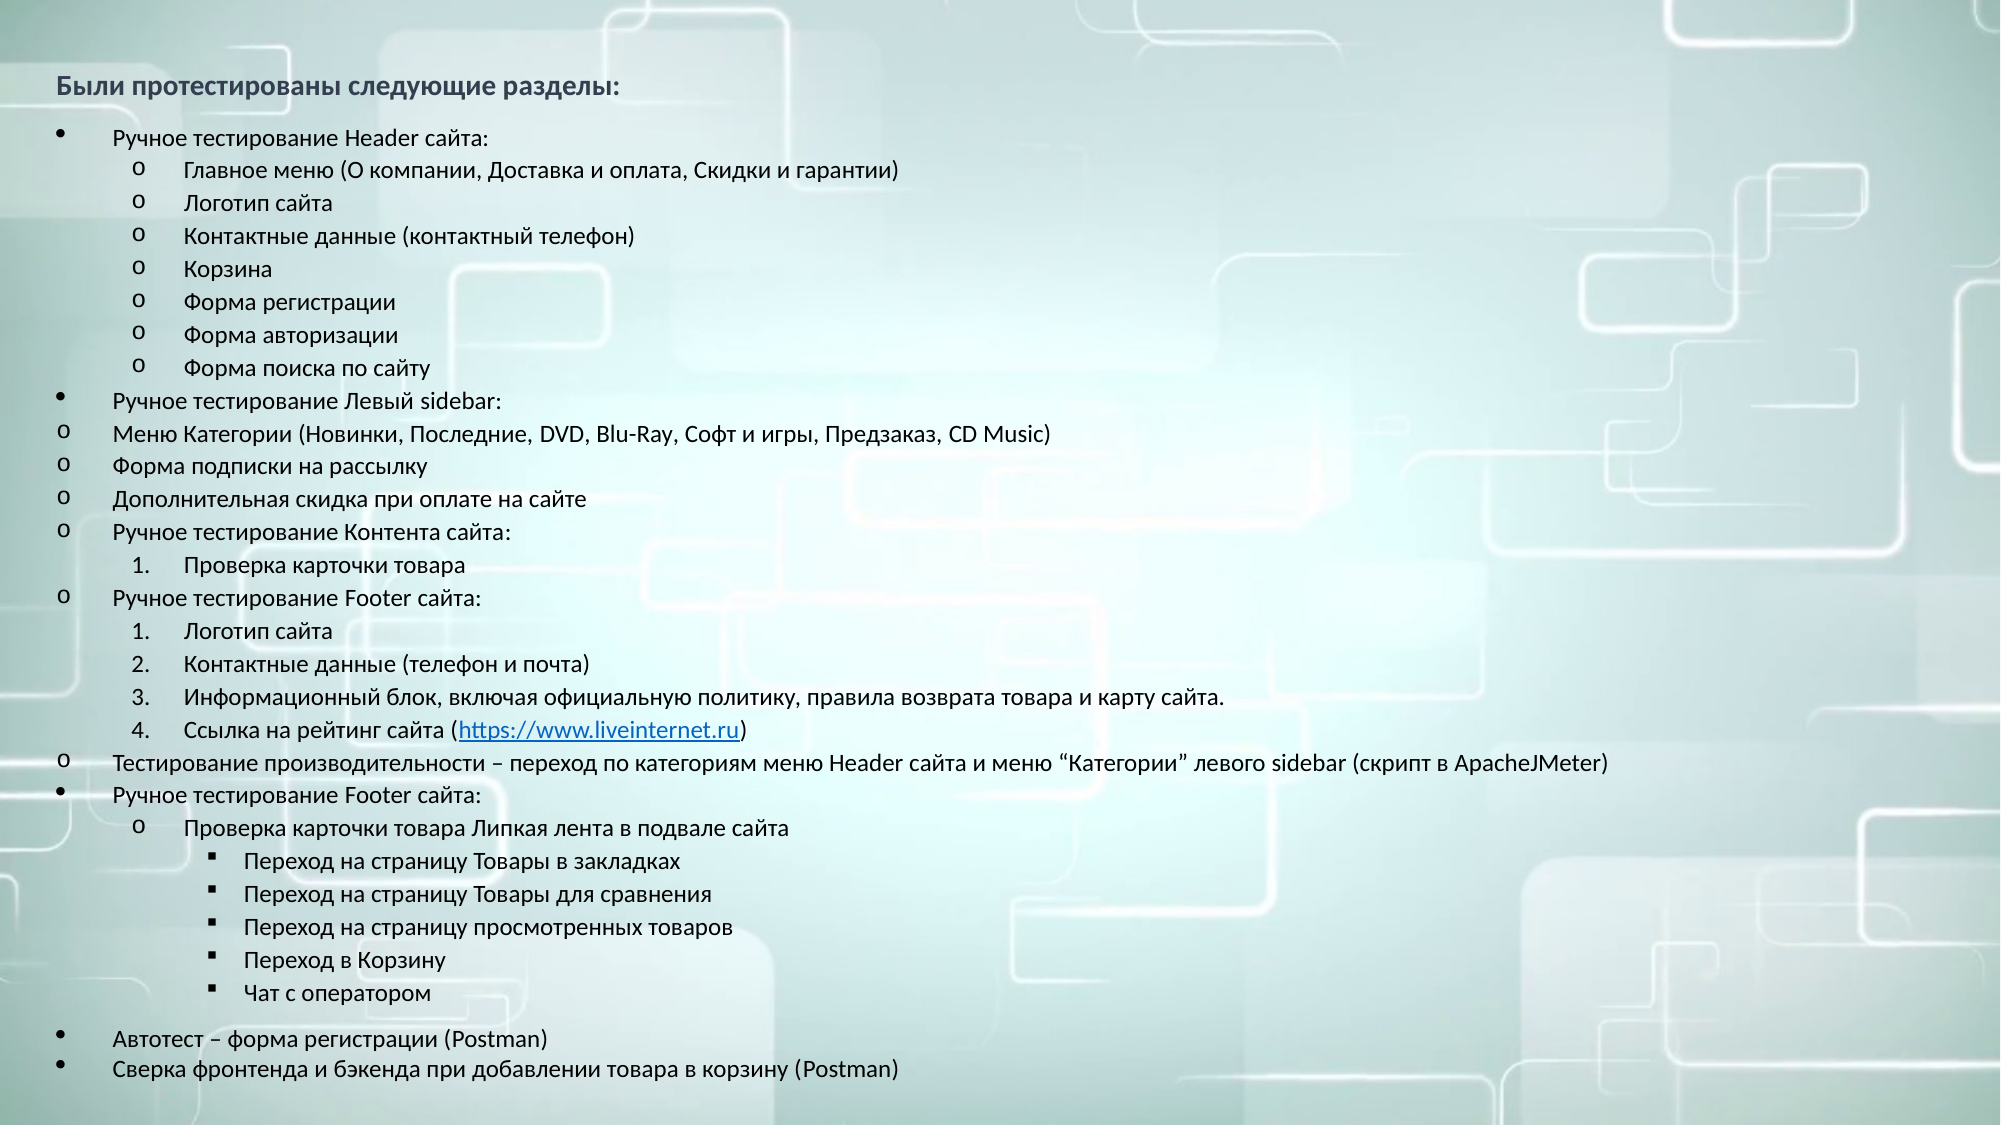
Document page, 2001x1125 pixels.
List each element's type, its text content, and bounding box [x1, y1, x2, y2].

text_box Были протестированы следующие разделы: Ручное тестирование Header сайта: Главное меню (О компании, Доставка и оплата, Скидки и гарантии) Логотип сайта Контактные данные (контактный телефон) Корзина Форма регистрации Форма авторизации Форма поиска по сайту Ручное тестирование Левый sidebar: Меню Категории (Новинки, Последние, DVD, Blu-Ray, Софт и игры, Предзаказ, CD Music) Форма подписки на рассылку Дополнительная скидка при оплате на сайте Ручное тестирование Контента сайта: Проверка карточки товара Ручное тестирование Footer сайта: Логотип сайта Контактные данные (телефон и почта) Информационный блок, включая официальную политику, правила возврата товара и карту сайта. Ссылка на рейтинг сайта (https://www.liveinternet.ru) Тестирование производительности – переход по категориям меню Header сайта и меню “Категории” левого sidebar (скрипт в ApacheJMeter) Ручное тестирование Footer сайта: Проверка карточки товара Липкая лента в подвале сайта Переход на страницу Товары в закладках Переход на страницу Товары для сравнения Переход на страницу просмотренных товаров Переход в Корзину Чат с оператором Автотест – форма регистрации (Postman) Сверка фронтенда и бэкенда при добавлении товара в корзину (Postman) [41, 56, 1959, 1125]
picture [0, 0, 2001, 1125]
